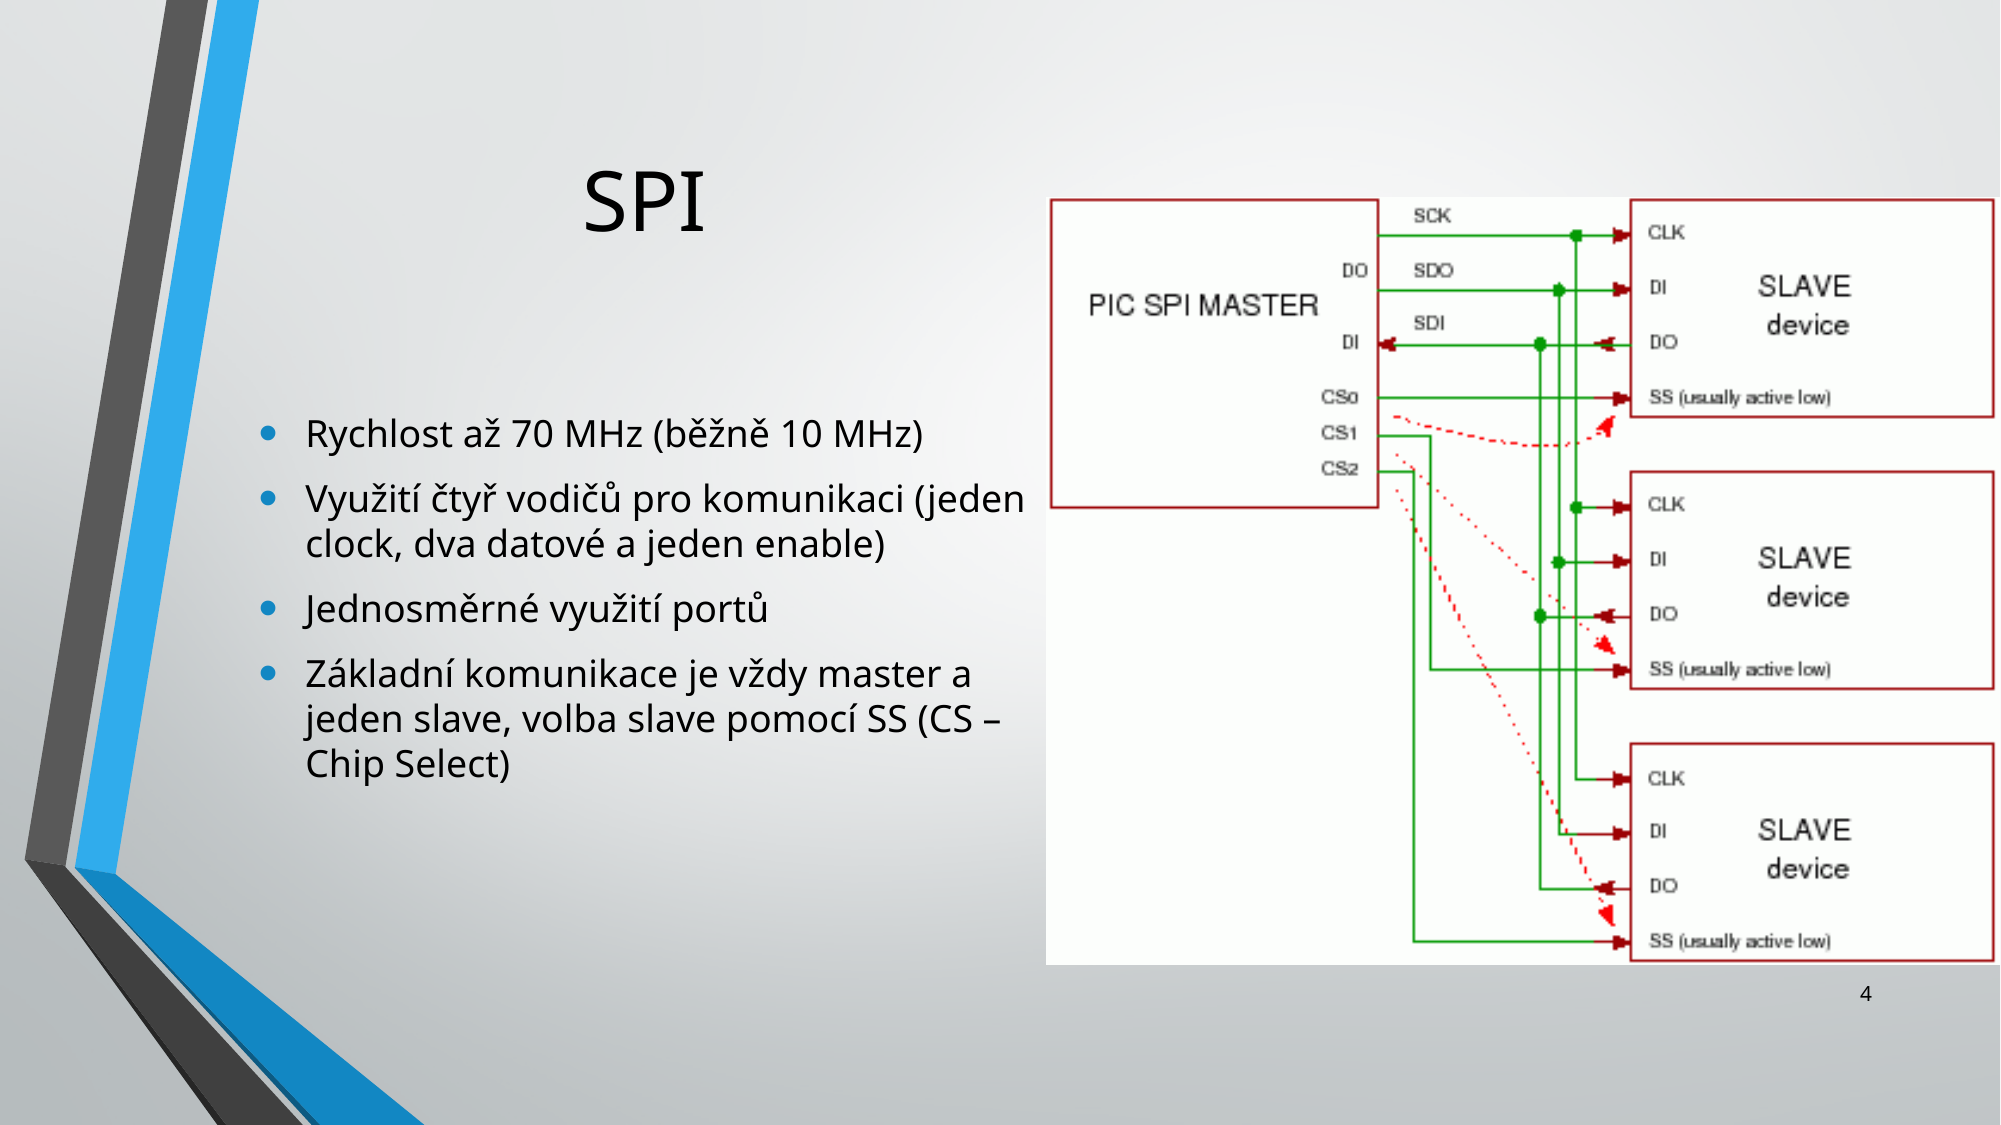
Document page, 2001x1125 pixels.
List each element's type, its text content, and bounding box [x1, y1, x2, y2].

list Rychlost až 70 MHz (běžně 10 MHz) Využití čtyř vodičů pro komunikaci (jeden clock, dva datové a jeden enable) Jednosměrné využití portů Základní komunikace je vždy master a jeden slave, volba slave pomocí SS (CS – Chip Select) [243, 282, 1046, 913]
title SPI [243, 112, 1047, 282]
slide_number 4 [1796, 966, 1887, 1025]
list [1046, 197, 2000, 966]
